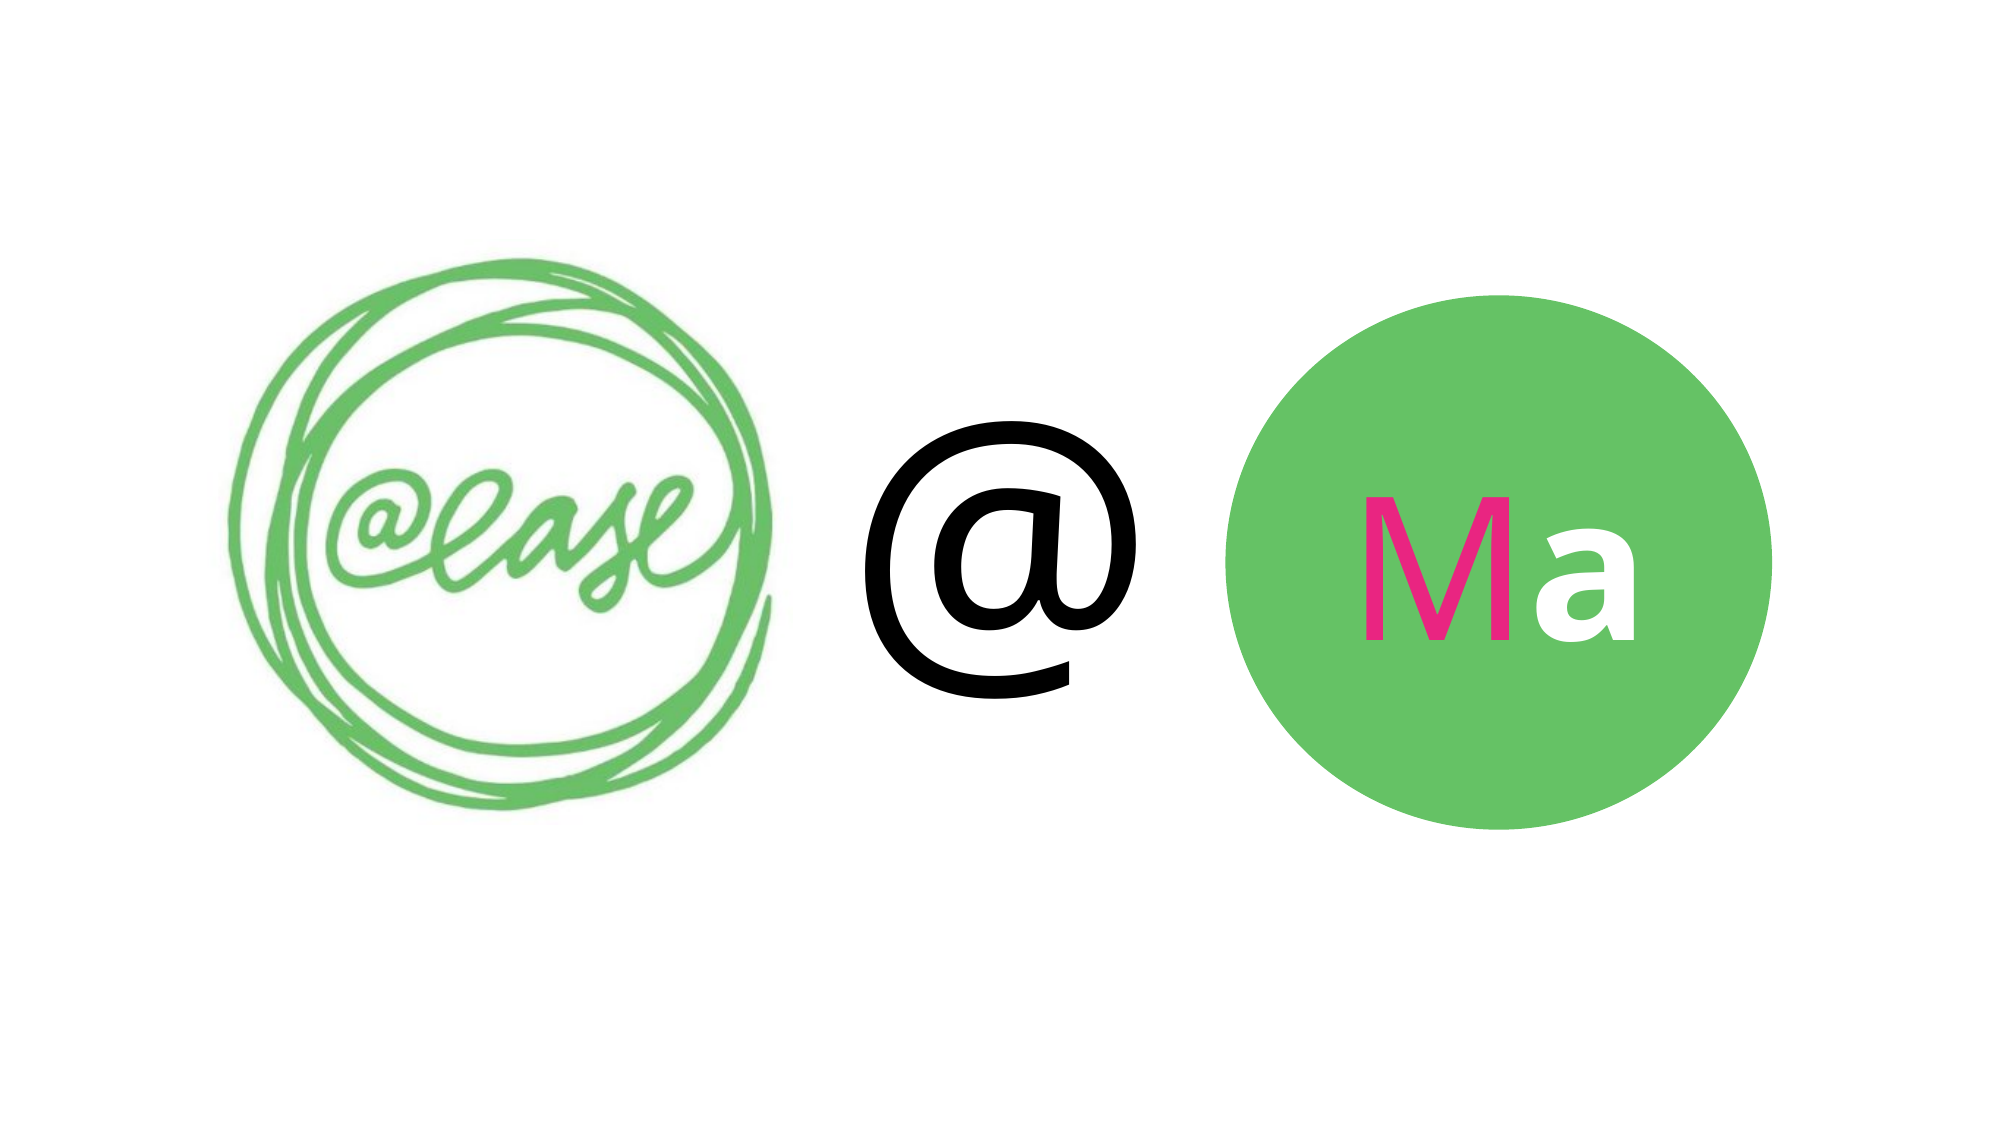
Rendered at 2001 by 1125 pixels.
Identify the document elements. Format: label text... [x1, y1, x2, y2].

text_box Ma [986, 433, 2000, 688]
text_box [1259, 295, 1738, 433]
picture [207, 239, 793, 826]
text_box @ [793, 315, 1207, 746]
text_box [1257, 688, 1741, 830]
